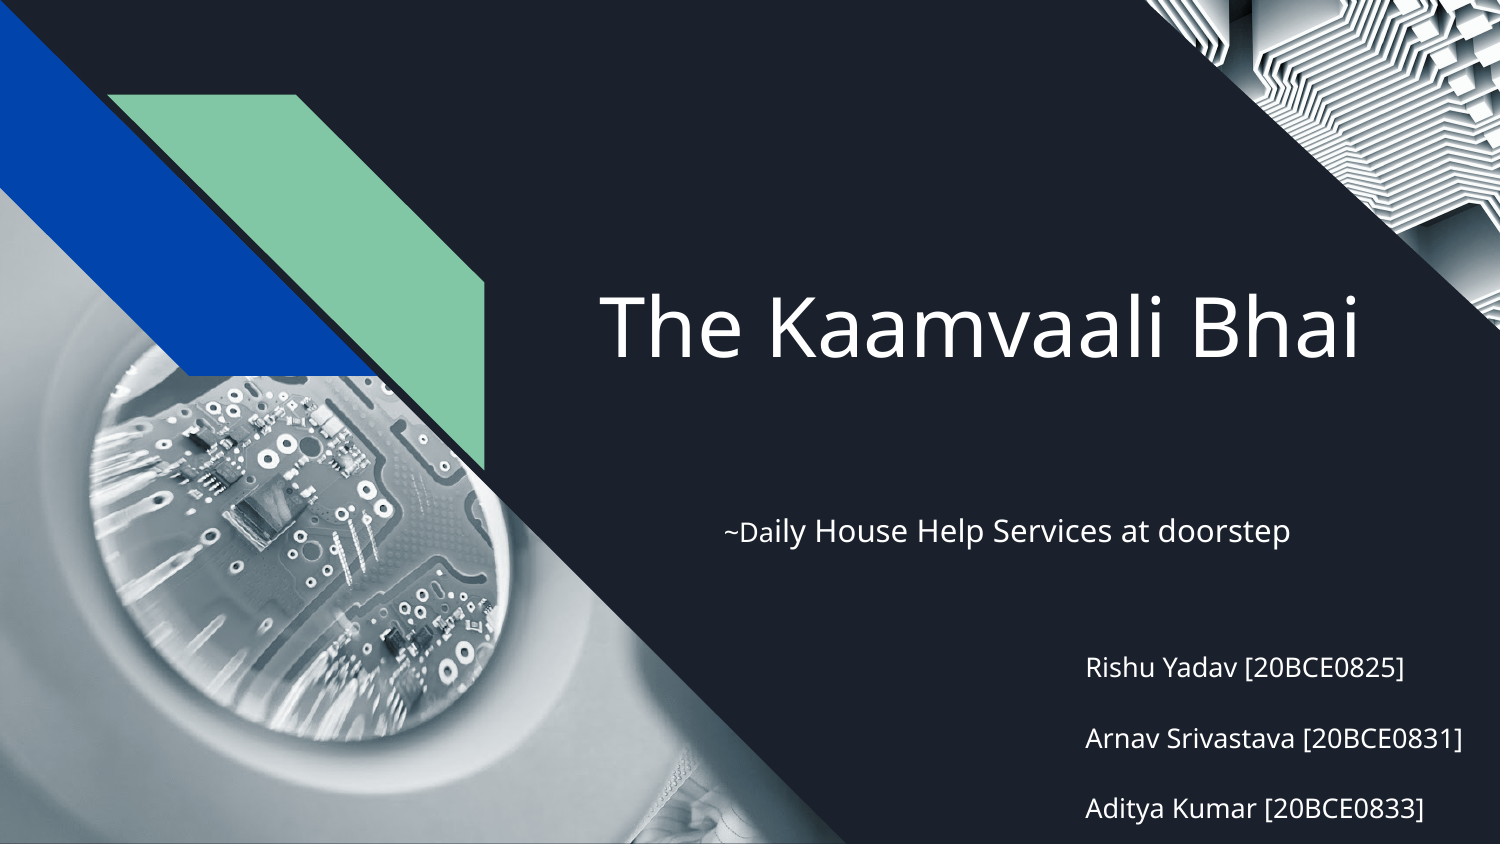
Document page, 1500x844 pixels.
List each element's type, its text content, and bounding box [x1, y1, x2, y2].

title The Kaamvaali Bhai [559, 258, 1404, 518]
picture [1144, 0, 1500, 331]
subtitle Rishu Yadav [20BCE0825] Arnav Srivastava [20BCE0831] Aditya Kumar [20BCE0833] [1070, 630, 1500, 819]
subtitle ~Daily House Help Services at doorstep [708, 491, 1328, 600]
picture [0, 189, 847, 844]
